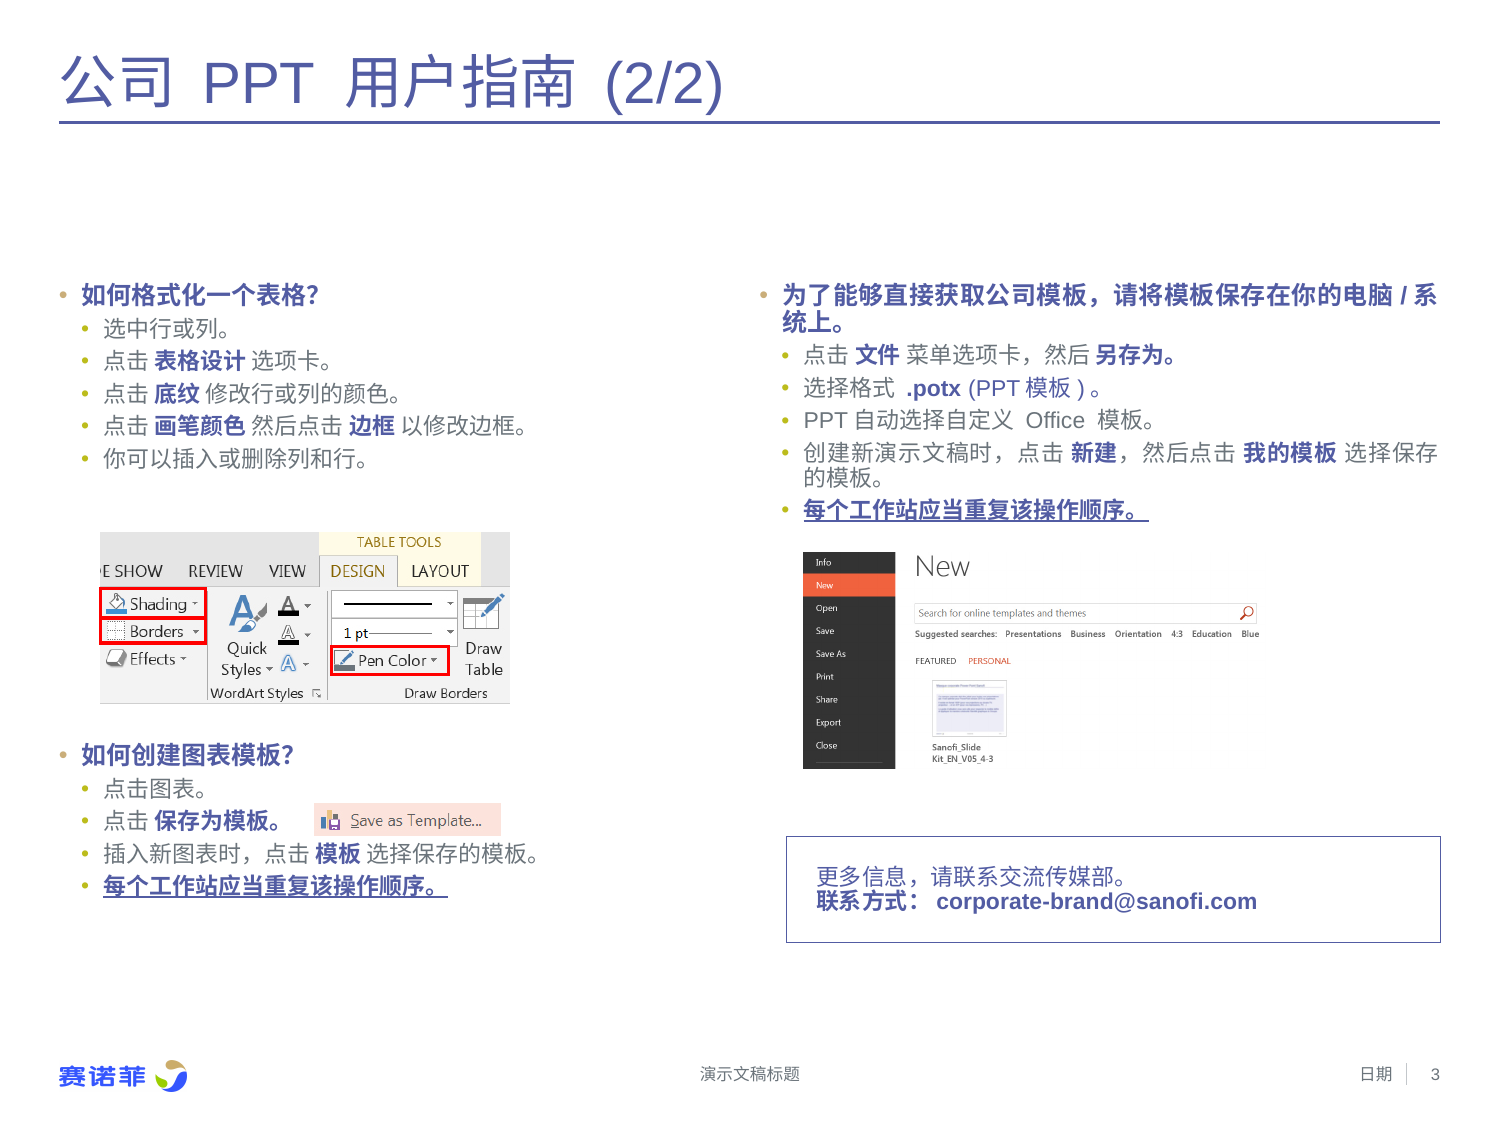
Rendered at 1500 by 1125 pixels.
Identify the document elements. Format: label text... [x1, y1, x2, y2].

list 如何创建图表模板？ 点击图表。 点击 保存为模板。 插入新图表时，点击 模板 选择保存的模板。 每个工作站应当重复该操作顺序。 [58, 742, 648, 1125]
title 公司 PPT 用户指南 (2/2) [58, 53, 1441, 117]
picture [314, 802, 501, 837]
list 为了能够直接获取公司模板，请将模板保存在你的电脑/系统上。 点击 文件 菜单选项卡，然后 另存为。 选择格式 .potx (PPT模板)。 PPT自动选择自定义 Office 模板。 创建新演示文稿时，点击 新建，然后点击 我的模板 选择保存的模板。 每个工作站应当重复该操作顺序。 [759, 282, 1439, 921]
footer 演示文稿标题 [648, 1064, 1295, 1085]
slide_number 3 [1389, 1064, 1441, 1085]
list 更多信息，请联系交流传媒部。 联系方式：corporate-brand@sanofi.com [786, 836, 1441, 943]
list 如何格式化一个表格？ 选中行或列。 点击 表格设计 选项卡。 点击 底纹 修改行或列的颜色。 点击 画笔颜色 然后点击 边框 以修改边框。 你可以插入或删除列和行。 [58, 282, 750, 921]
picture [803, 552, 1266, 769]
slide_number 日期 [1295, 1064, 1389, 1085]
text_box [100, 532, 510, 704]
